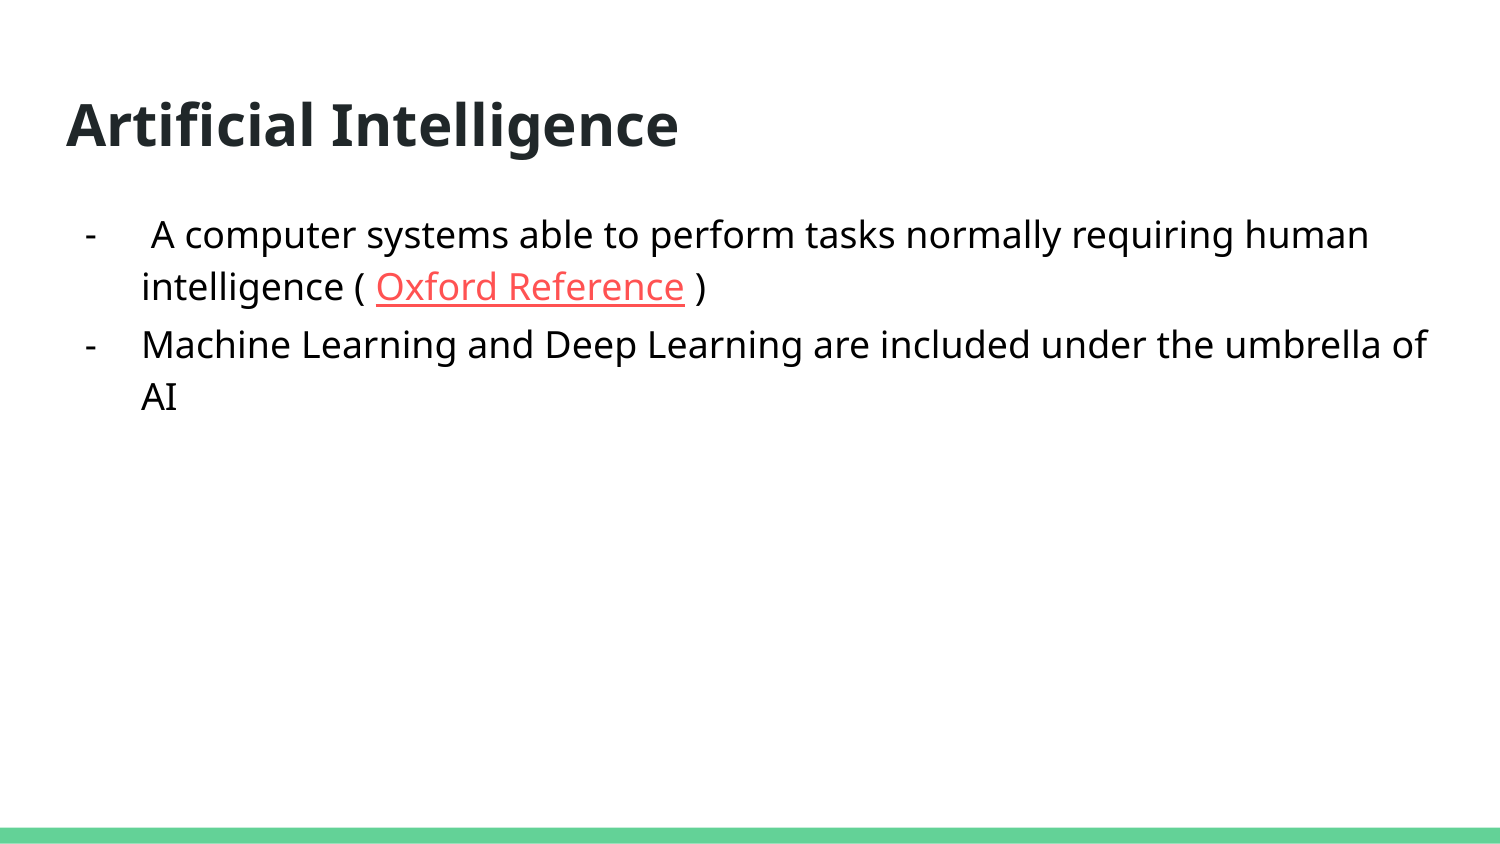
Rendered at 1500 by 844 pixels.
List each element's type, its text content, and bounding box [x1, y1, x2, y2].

title Artificial Intelligence [51, 72, 1449, 167]
list A computer systems able to perform tasks normally requiring human intelligence ( Oxford Reference ) Machine Learning and Deep Learning are included under the umbrella of AI [51, 189, 1449, 750]
